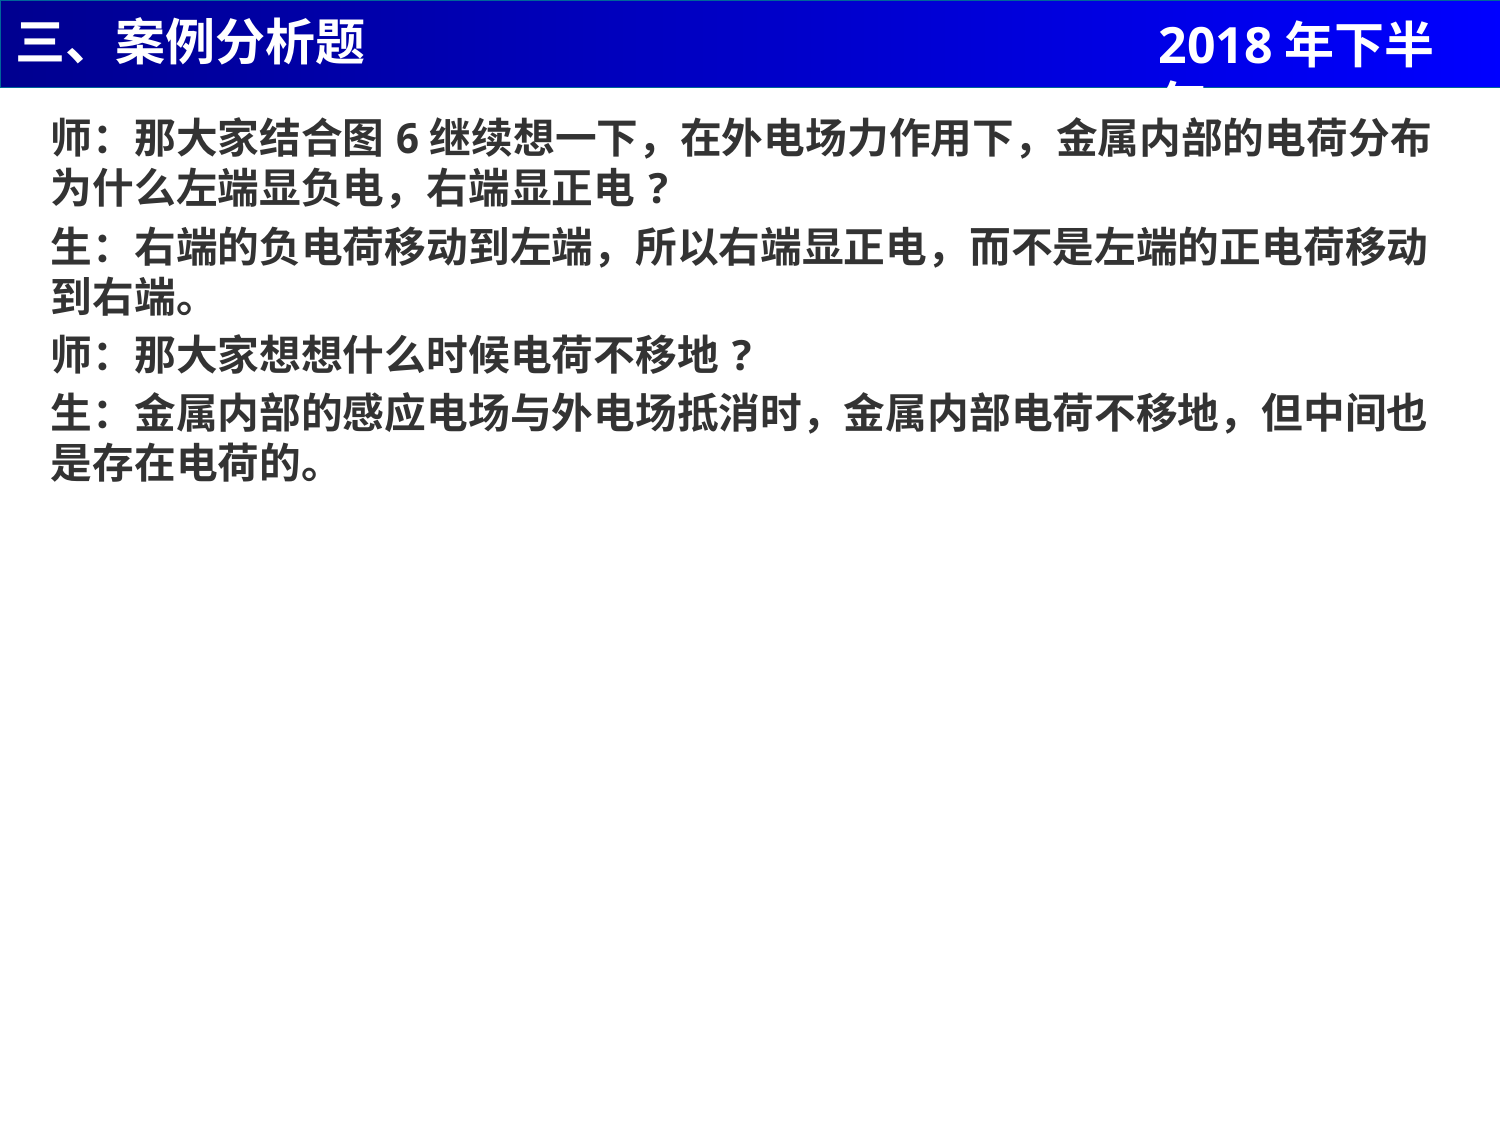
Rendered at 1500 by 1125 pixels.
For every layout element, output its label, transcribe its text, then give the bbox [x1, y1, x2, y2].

text_box 2018年下半年 [1144, 6, 1483, 142]
text_box 三、案例分析题 [0, 2, 479, 78]
text_box [0, 0, 1500, 88]
text_box 师：那大家结合图6继续想一下，在外电场力作用下，金属内部的电荷分布为什么左端显负电，右端显正电? 生：右端的负电荷移动到左端，所以右端显正电，而不是左端的正电荷移动到右端。 师：那大家想想什么时候电荷不移地? 生：金属内部的感应电场与外电场抵消时，金属内部电荷不移地，但中间也是存在电荷的。 [36, 104, 1466, 1094]
